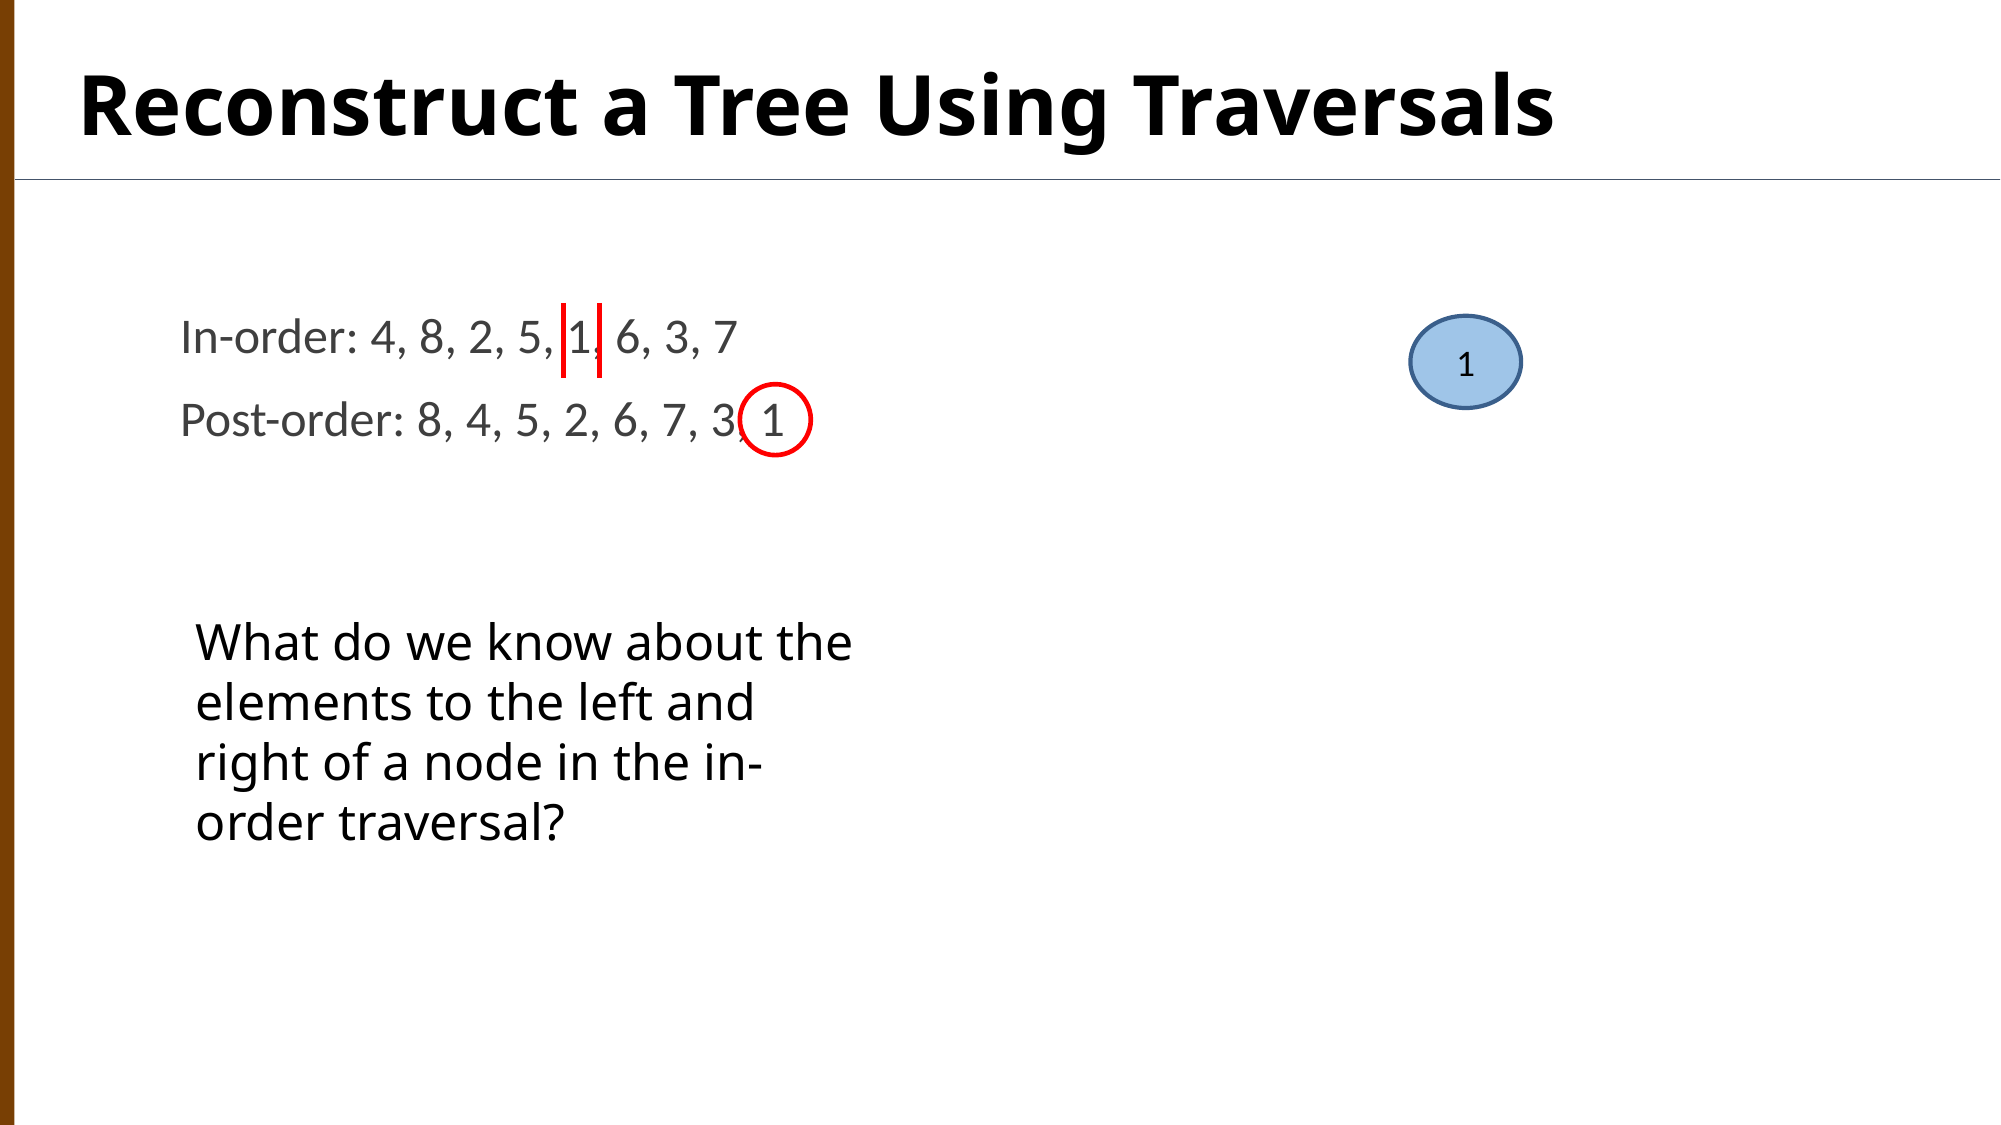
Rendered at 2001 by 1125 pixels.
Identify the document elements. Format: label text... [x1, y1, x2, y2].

text_box Reconstruct a Tree Using Traversals [62, 36, 2000, 219]
text_box [739, 384, 811, 456]
list In-order: 4, 8, 2, 5, 1, 6, 3, 7 Post-order: 8, 4, 5, 2, 6, 7, 3, 1 [180, 302, 1830, 963]
text_box What do we know about the elements to the left and right of a node in the in-order traversal? [180, 595, 888, 884]
text_box 1 [1410, 315, 1522, 409]
